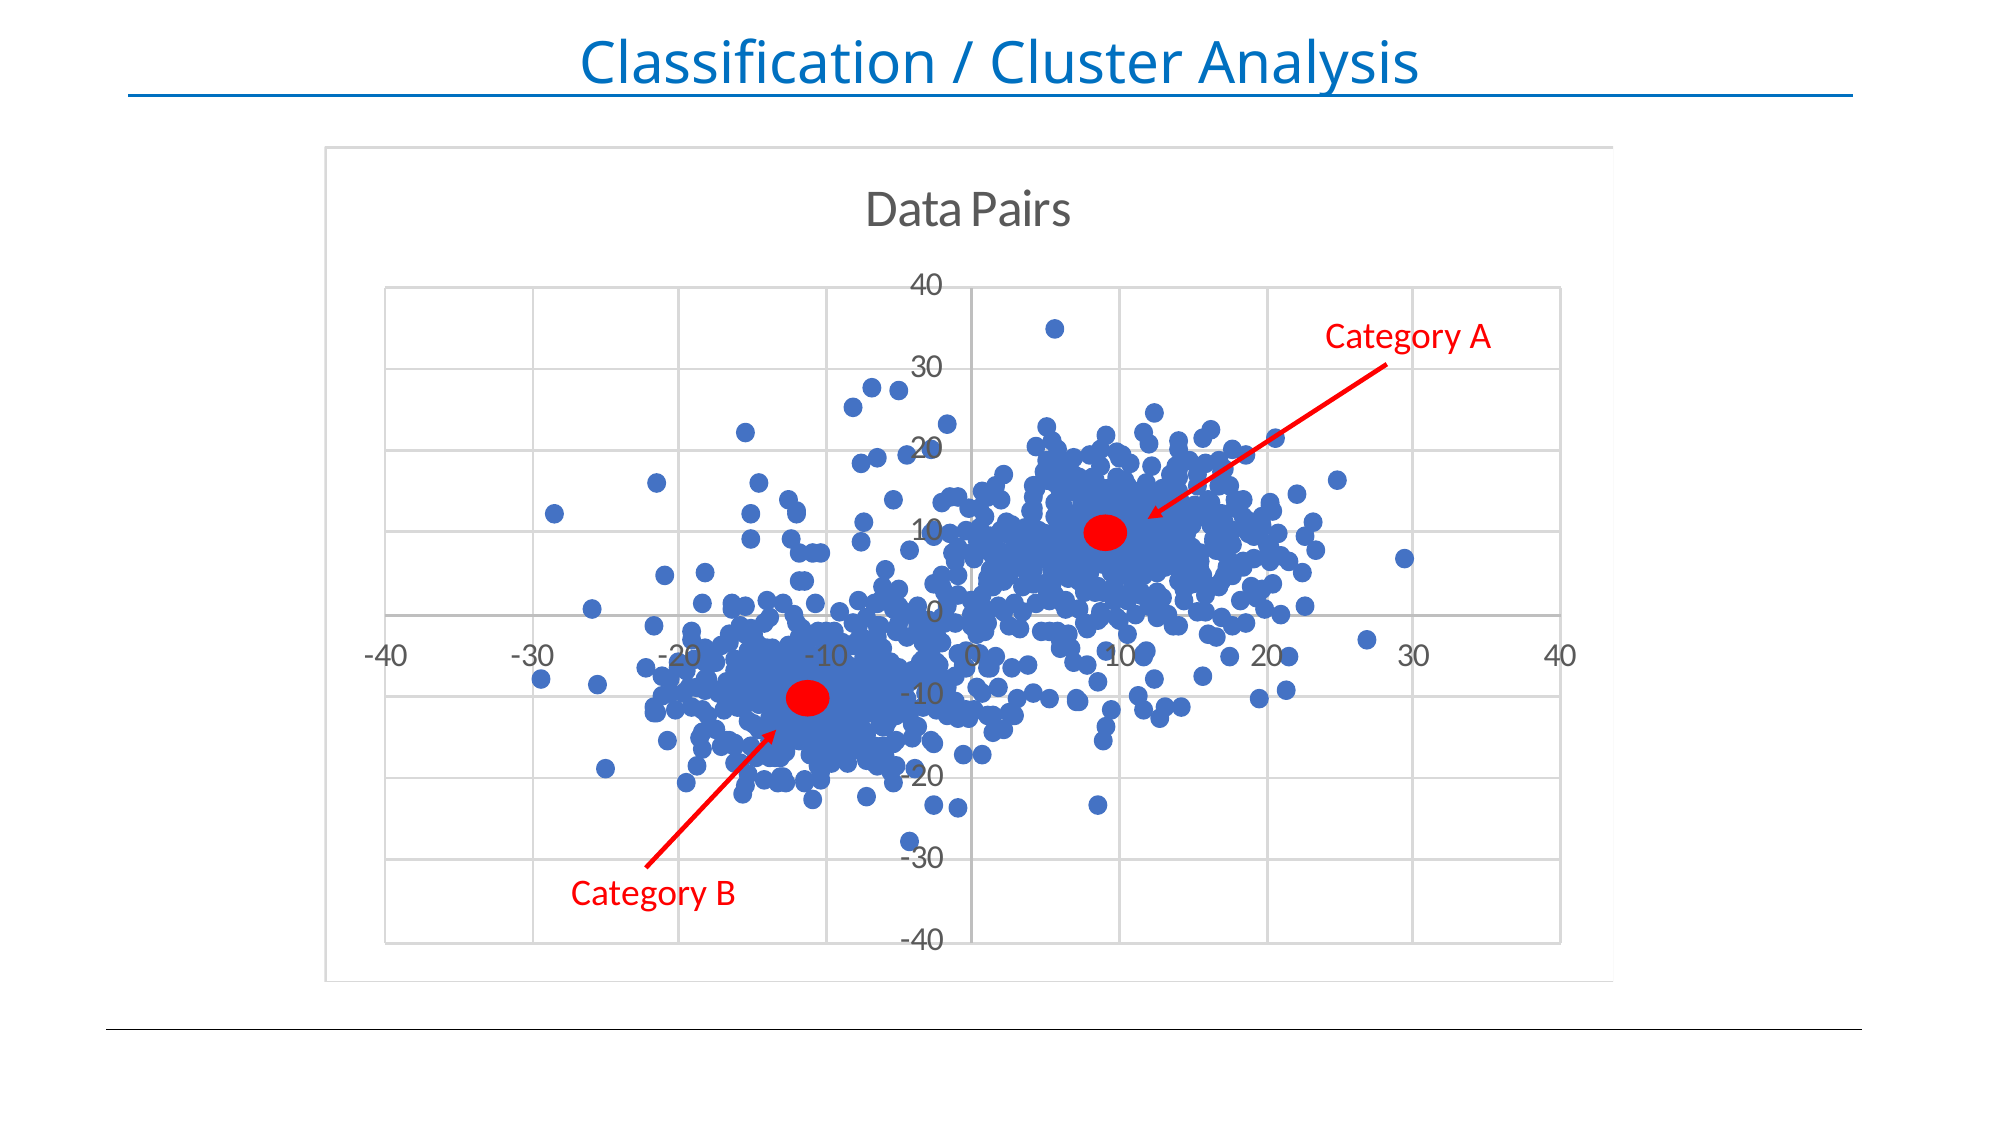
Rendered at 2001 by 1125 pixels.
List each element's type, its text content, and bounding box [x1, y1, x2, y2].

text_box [1147, 364, 1387, 519]
picture [324, 146, 1614, 982]
title Classification / Cluster Analysis [137, 34, 1863, 96]
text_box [645, 729, 777, 868]
